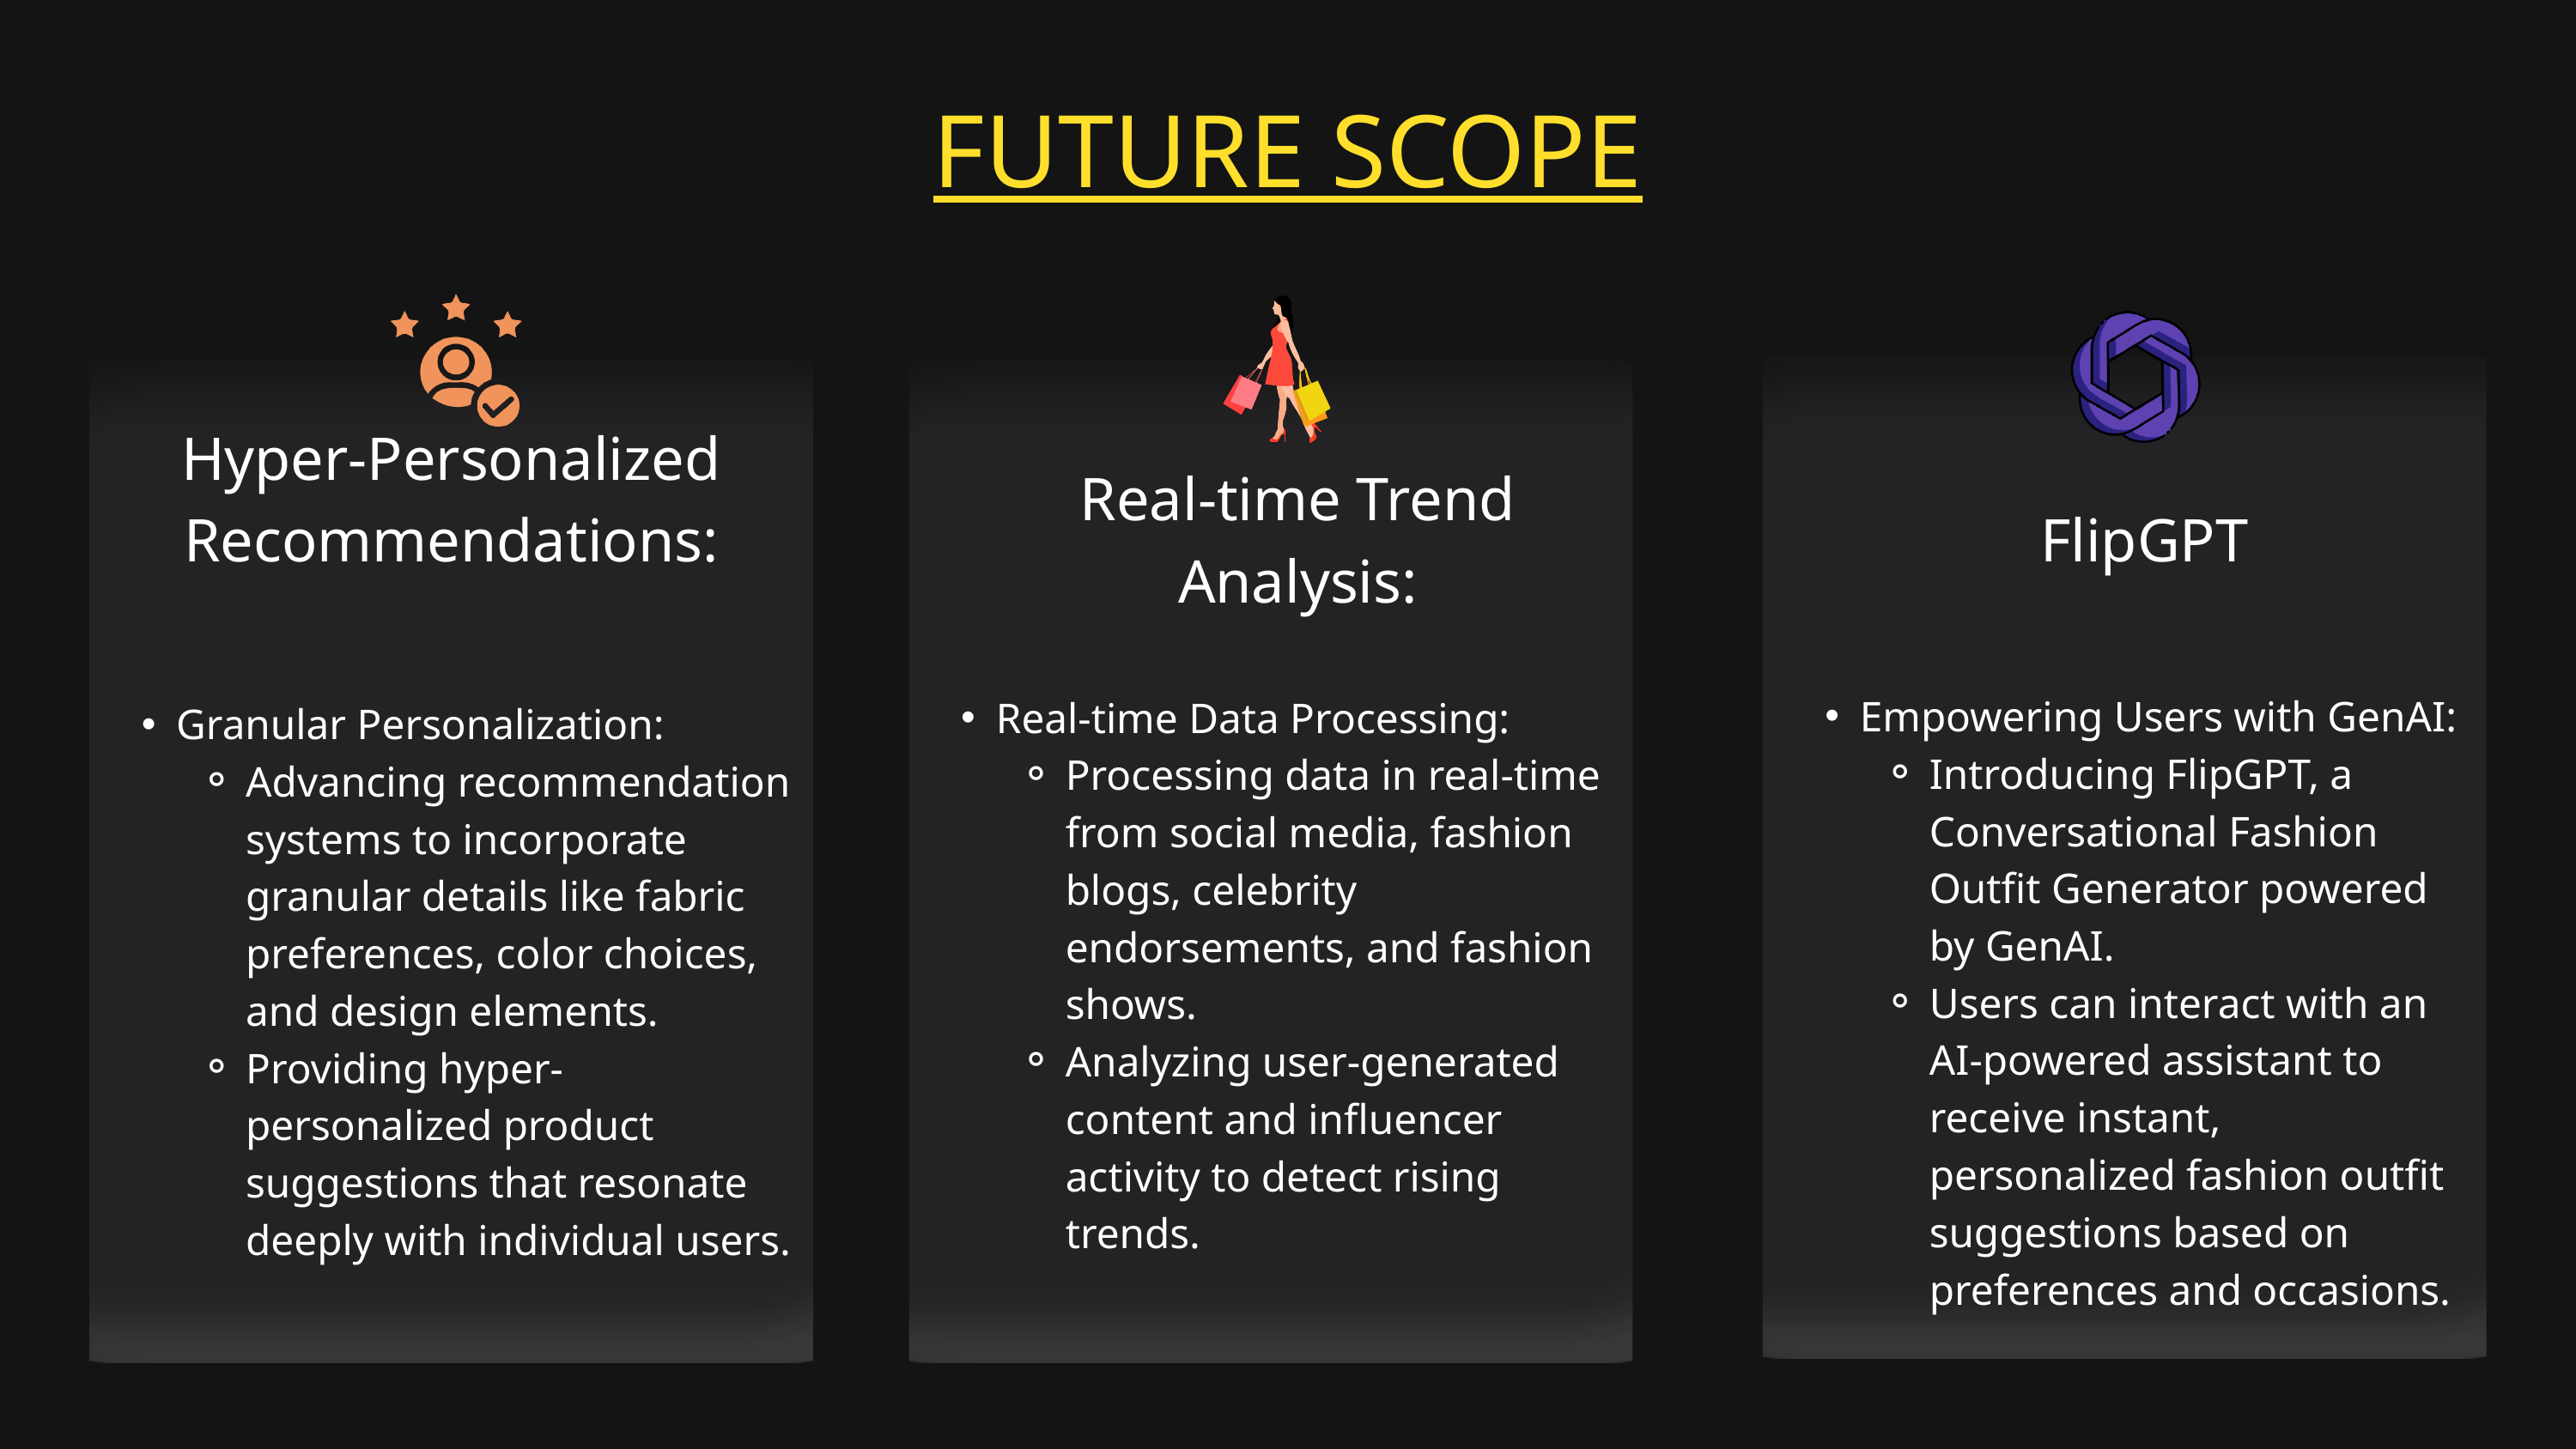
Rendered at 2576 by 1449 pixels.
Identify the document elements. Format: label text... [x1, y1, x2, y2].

text_box Hyper-Personalized Recommendations: [179, 409, 724, 574]
text_box FUTURE SCOPE [621, 77, 1955, 209]
text_box Granular Personalization: Advancing recommendation systems to incorporate granular details like fabric preferences, color choices, and design elements. Providing hyper-personalized product suggestions that resonate deeply with individual users. [106, 690, 796, 1321]
text_box Real-time Trend Analysis: [1025, 450, 1571, 615]
text_box [1223, 294, 1331, 443]
text_box Empowering Users with GenAI: Introducing FlipGPT, a Conversational Fashion Outfit Generator powered by GenAI. Users can interact with an AI-powered assistant to receive instant, personalized fashion outfit suggestions based on preferences and occasions. [1789, 682, 2459, 1371]
text_box [2069, 311, 2202, 443]
text_box FlipGPT [1871, 491, 2417, 574]
text_box [1762, 355, 2487, 1359]
text_box [908, 360, 1633, 1363]
text_box Real-time Data Processing: Processing data in real-time from social media, fashion blogs, celebrity endorsements, and fashion shows. Analyzing user-generated content and influencer activity to detect rising trends. [926, 683, 1616, 1314]
text_box [390, 294, 522, 409]
text_box [89, 360, 813, 1363]
